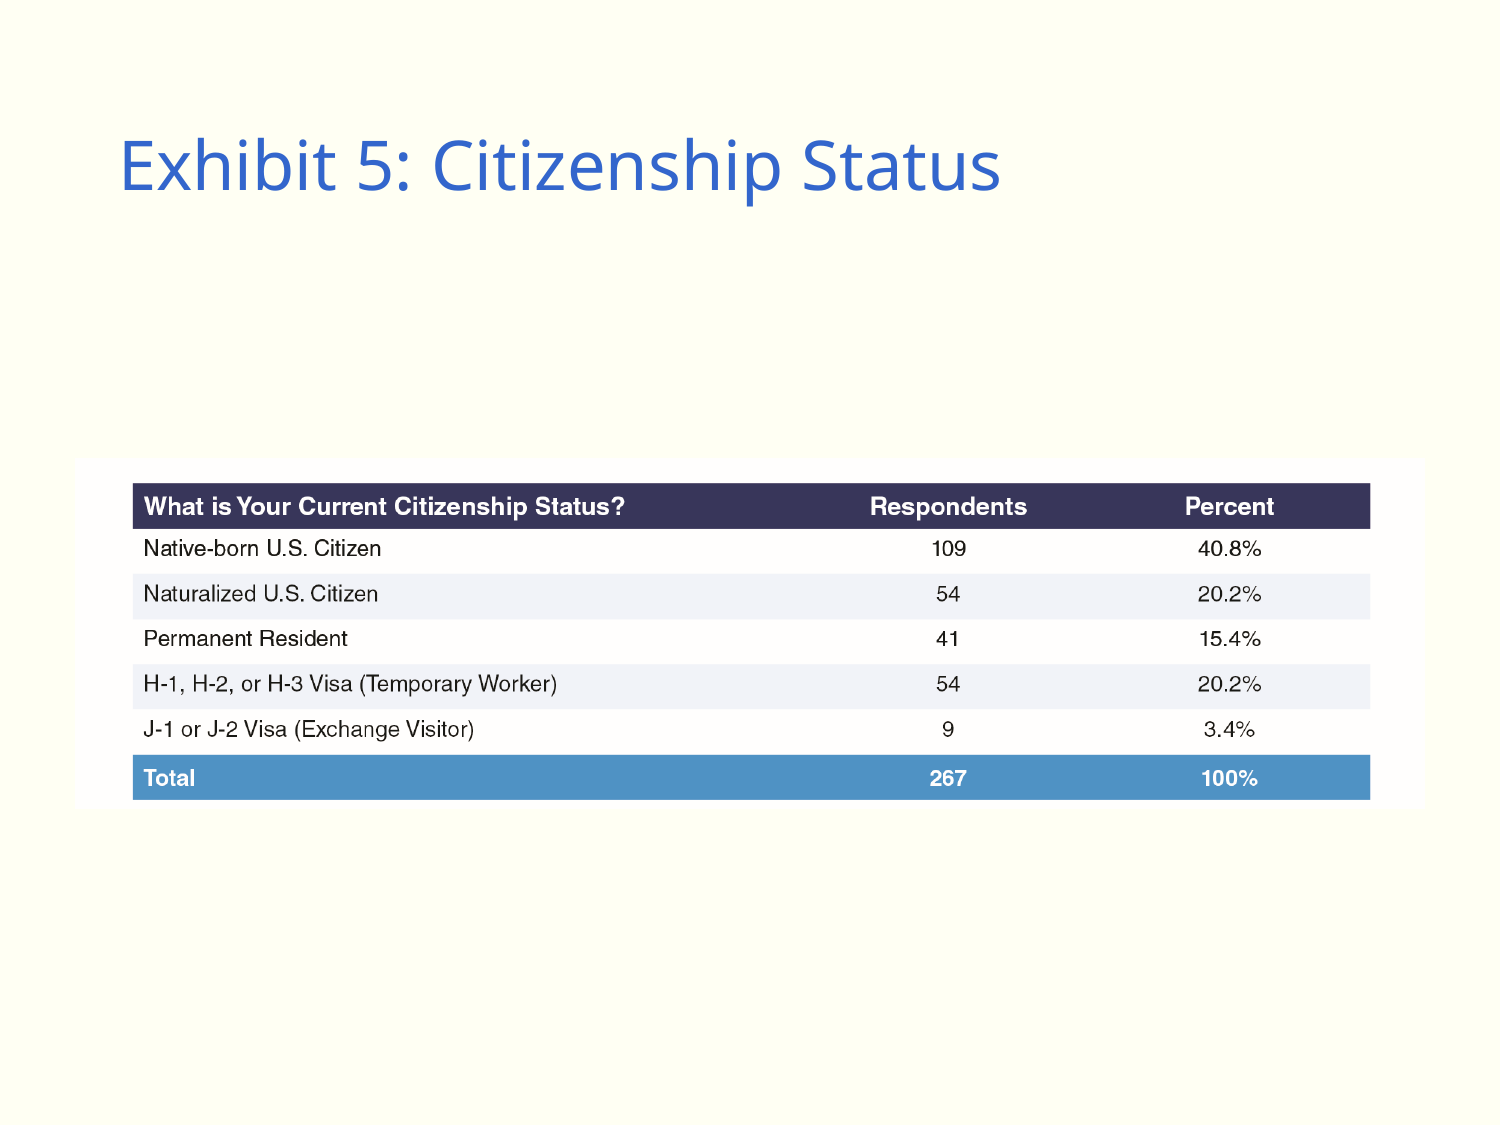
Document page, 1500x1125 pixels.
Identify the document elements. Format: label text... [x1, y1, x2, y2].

title Exhibit 5: Citizenship Status [103, 59, 1397, 278]
picture [74, 458, 1425, 809]
